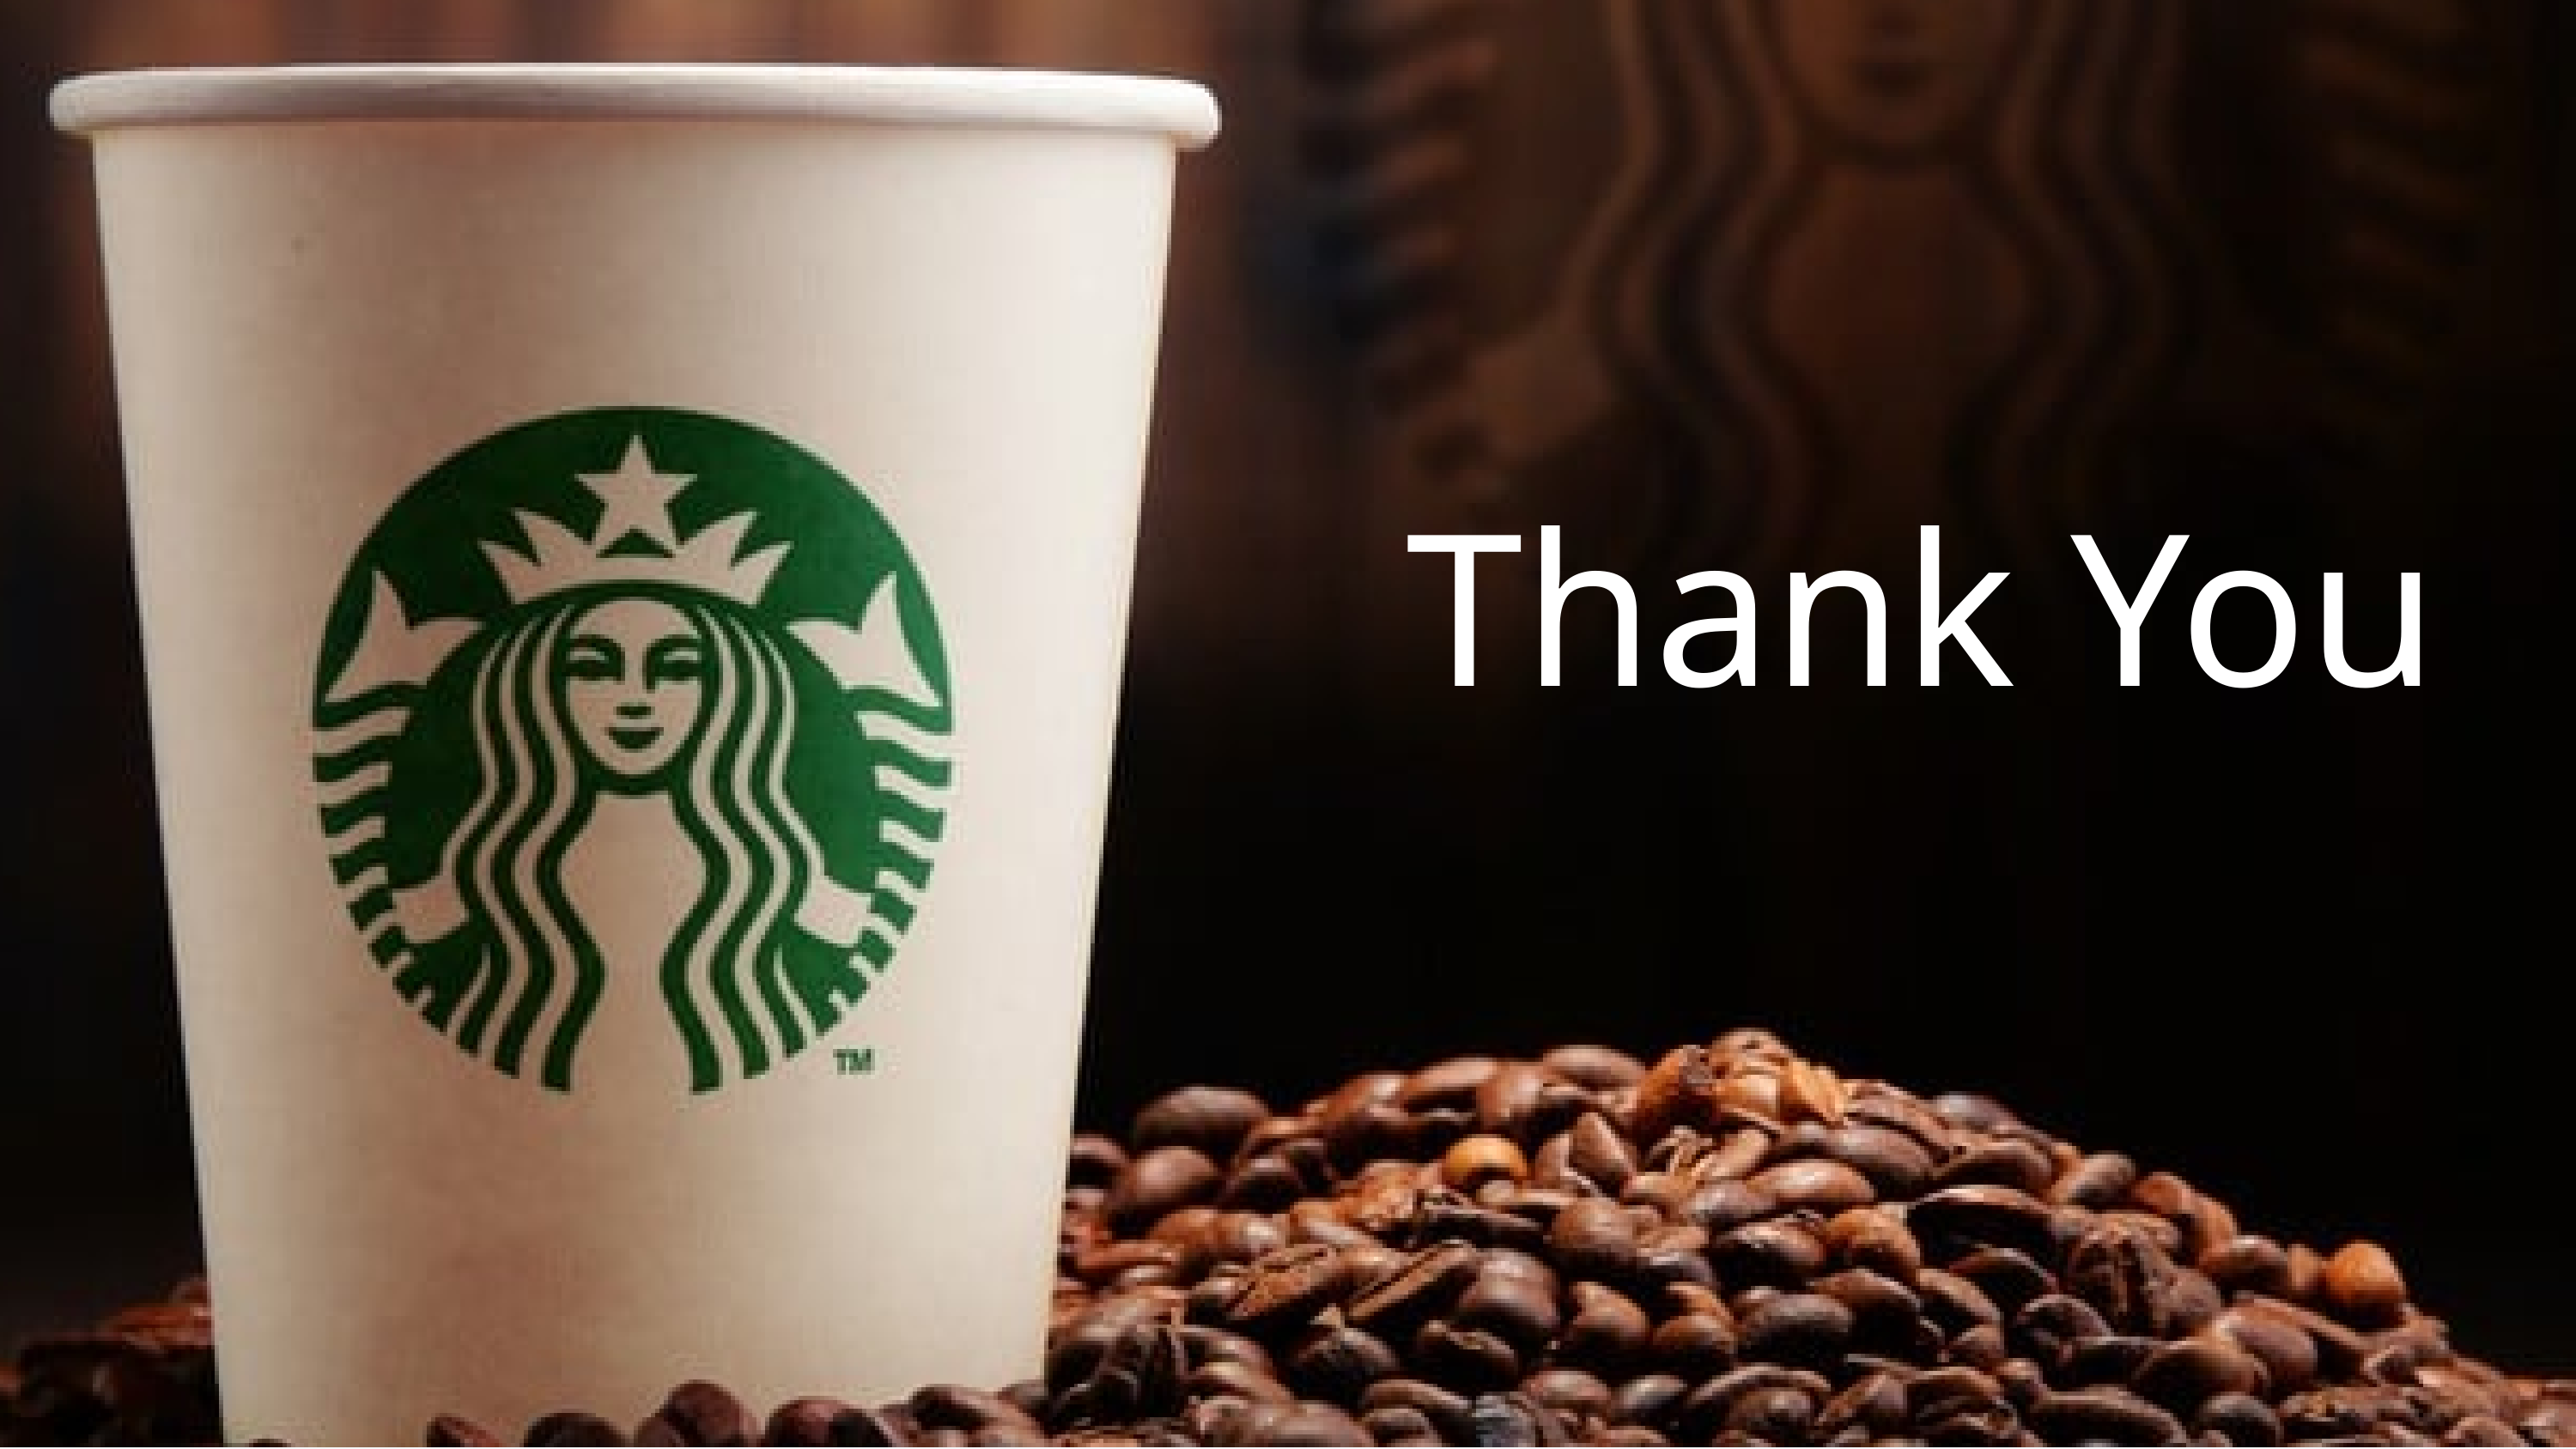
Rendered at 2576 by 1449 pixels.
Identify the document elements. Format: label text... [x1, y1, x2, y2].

text_box Thank You [1404, 475, 2442, 729]
text_box [0, 0, 2576, 1447]
